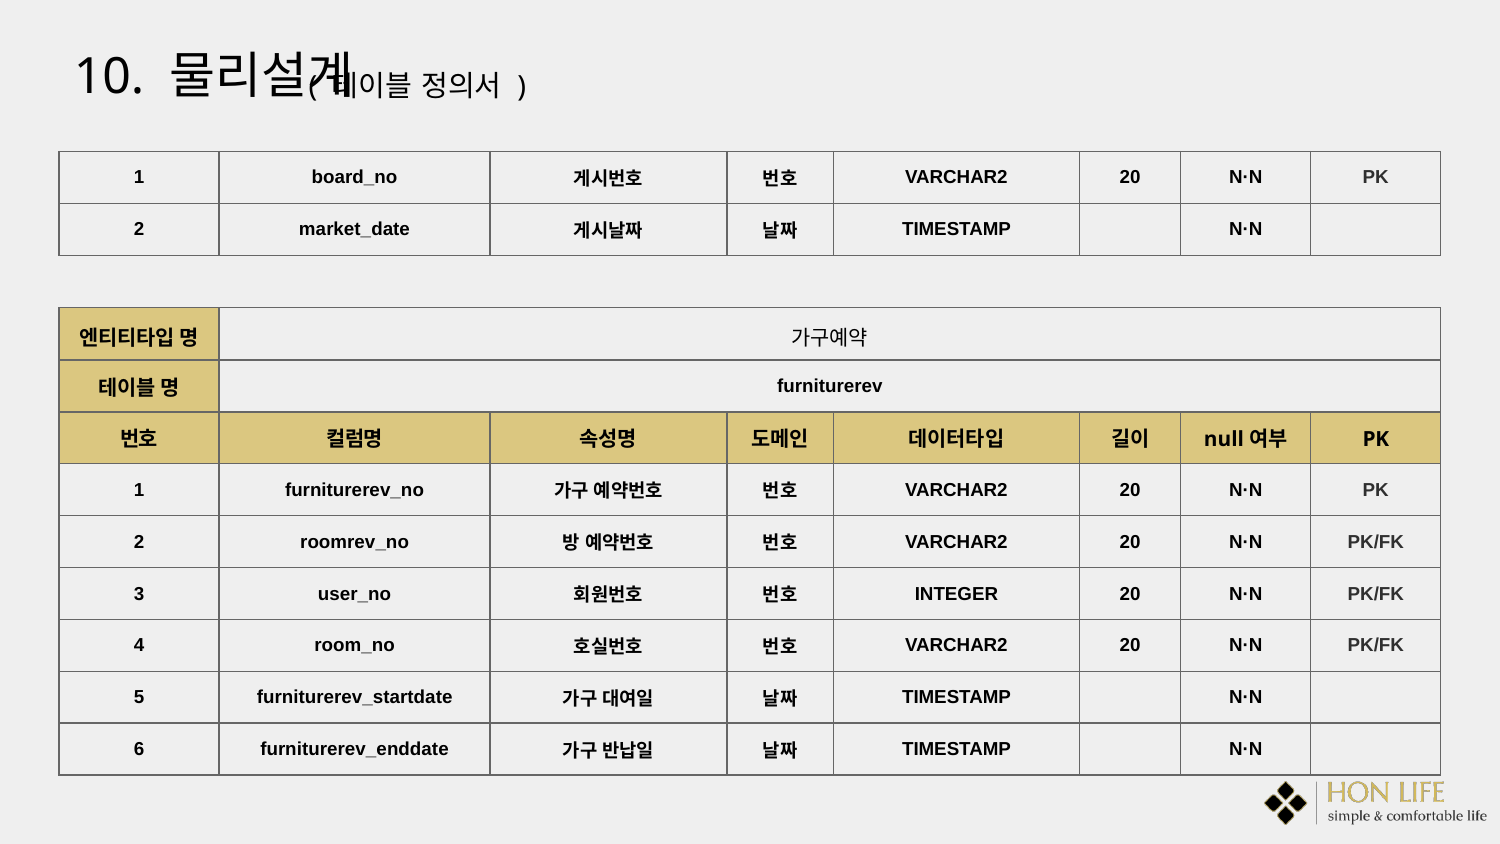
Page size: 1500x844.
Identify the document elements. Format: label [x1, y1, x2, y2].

table_cell [728, 204, 833, 255]
table_cell [1311, 724, 1440, 774]
table_cell [60, 620, 218, 671]
table_header [220, 308, 1440, 359]
table_cell [220, 516, 489, 567]
table_header [60, 152, 218, 203]
table_cell [220, 413, 489, 463]
table_cell [1181, 413, 1310, 463]
table_cell [728, 464, 833, 515]
table_cell [834, 413, 1079, 463]
table_cell [60, 464, 218, 515]
table_cell [1080, 516, 1180, 567]
table_cell [60, 516, 218, 567]
table_cell [491, 516, 726, 567]
table_cell [728, 413, 833, 463]
table_cell [834, 464, 1079, 515]
table_cell [1181, 620, 1310, 671]
table_cell [1080, 724, 1180, 774]
table_cell [1181, 204, 1310, 255]
table_cell [1311, 568, 1440, 619]
table_cell [60, 672, 218, 722]
table_cell [728, 672, 833, 722]
table_cell [60, 568, 218, 619]
table_cell [1181, 516, 1310, 567]
table_cell [834, 672, 1079, 722]
table_cell [220, 672, 489, 722]
table_cell [1311, 464, 1440, 515]
table_cell [728, 724, 833, 774]
table_header [220, 152, 489, 203]
table_cell [60, 724, 218, 774]
table_cell [491, 413, 726, 463]
table_cell [1311, 672, 1440, 722]
table_header [1181, 152, 1310, 203]
table_cell [491, 672, 726, 722]
table_cell [1080, 620, 1180, 671]
table_header [1311, 152, 1440, 203]
table_header [1080, 152, 1180, 203]
table_cell [60, 413, 218, 463]
table_cell [1181, 568, 1310, 619]
table_cell [728, 568, 833, 619]
table_cell [1080, 413, 1180, 463]
table_cell [1311, 413, 1440, 463]
table_cell [1181, 672, 1310, 722]
table_cell [1311, 620, 1440, 671]
table_cell [1181, 724, 1310, 774]
table_cell [220, 204, 489, 255]
table_cell [728, 516, 833, 567]
table_cell [1080, 568, 1180, 619]
table_cell [1080, 464, 1180, 515]
table_cell [220, 464, 489, 515]
table_cell [1080, 672, 1180, 722]
table_cell [834, 204, 1079, 255]
table_cell [60, 204, 218, 255]
table_cell [220, 620, 489, 671]
table_cell [1311, 204, 1440, 255]
table_cell [834, 568, 1079, 619]
table_cell [834, 516, 1079, 567]
table_cell [220, 361, 1440, 411]
table_cell [220, 724, 489, 774]
table_header [728, 152, 833, 203]
table_cell [491, 620, 726, 671]
table_header [491, 152, 726, 203]
table_cell [834, 724, 1079, 774]
table_cell [220, 568, 489, 619]
table_cell [491, 464, 726, 515]
table_header [60, 308, 218, 359]
table_cell [491, 724, 726, 774]
picture [1244, 757, 1500, 844]
table_cell [1181, 464, 1310, 515]
table_cell [728, 620, 833, 671]
table_cell [60, 361, 218, 411]
text_box [49, 28, 1109, 147]
table_header [834, 152, 1079, 203]
table_cell [491, 568, 726, 619]
table_cell [1080, 204, 1180, 255]
table_cell [834, 620, 1079, 671]
table_cell [1311, 516, 1440, 567]
table_cell [491, 204, 726, 255]
